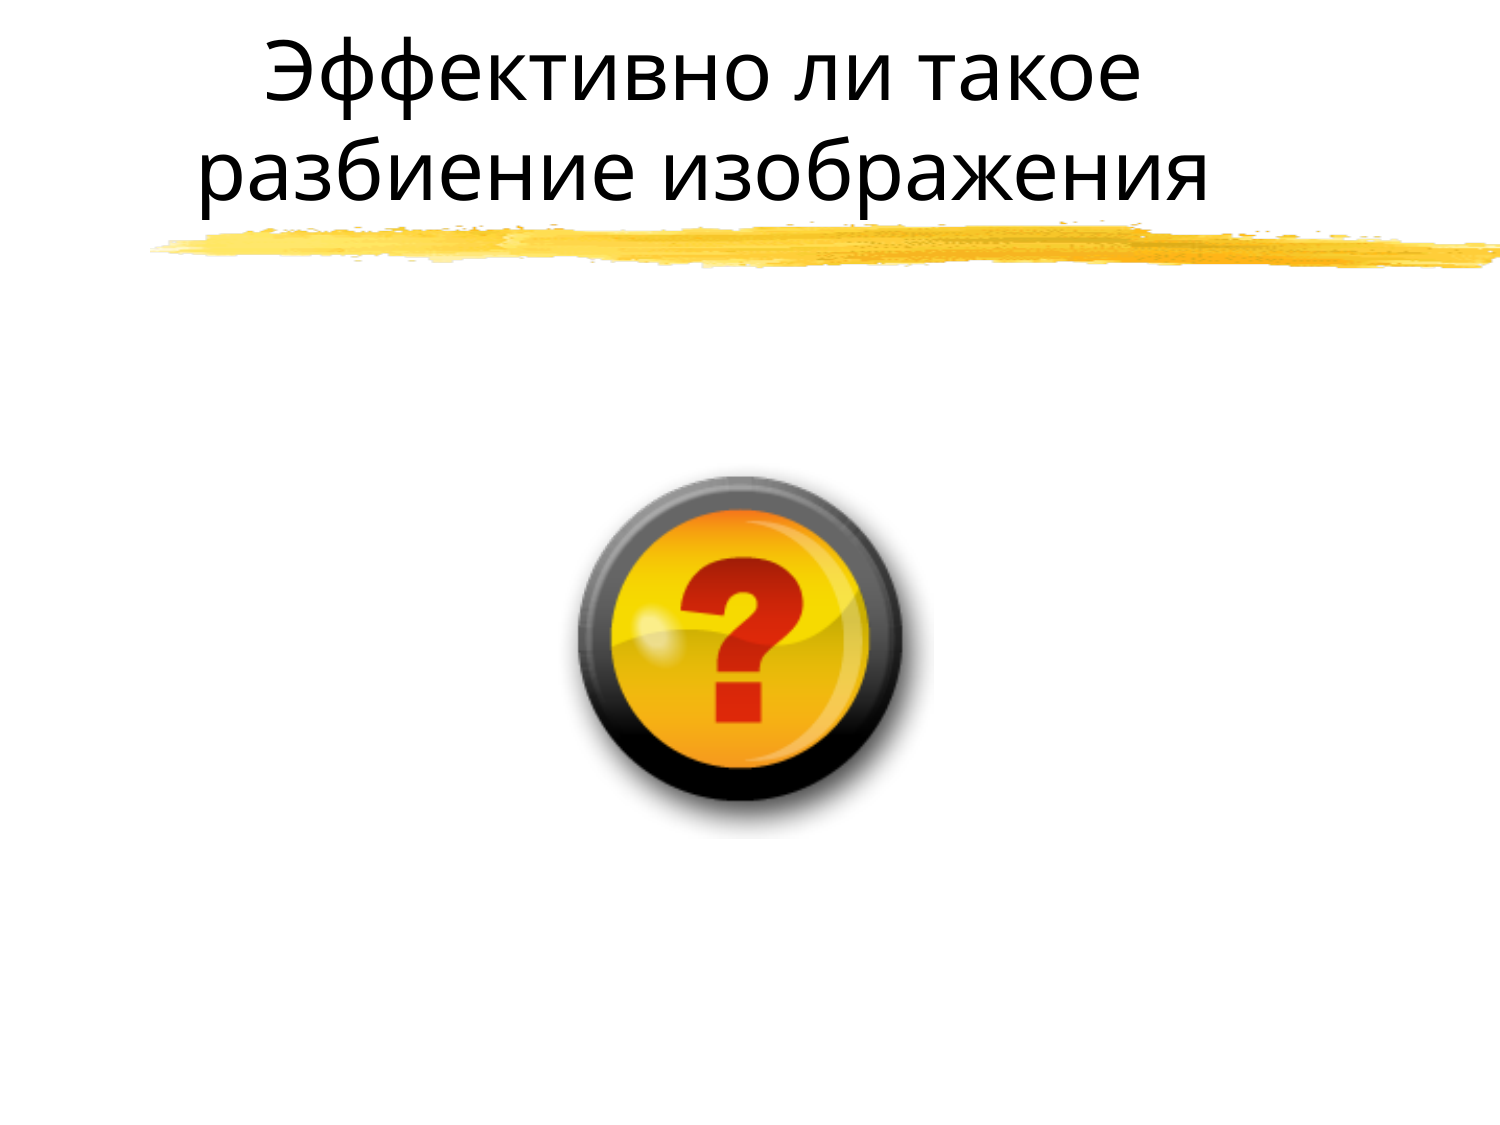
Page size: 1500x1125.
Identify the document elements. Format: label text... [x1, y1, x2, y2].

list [557, 463, 934, 840]
title Эффективно ли такое разбиение изображения [66, 37, 1342, 226]
picture [150, 215, 1500, 279]
